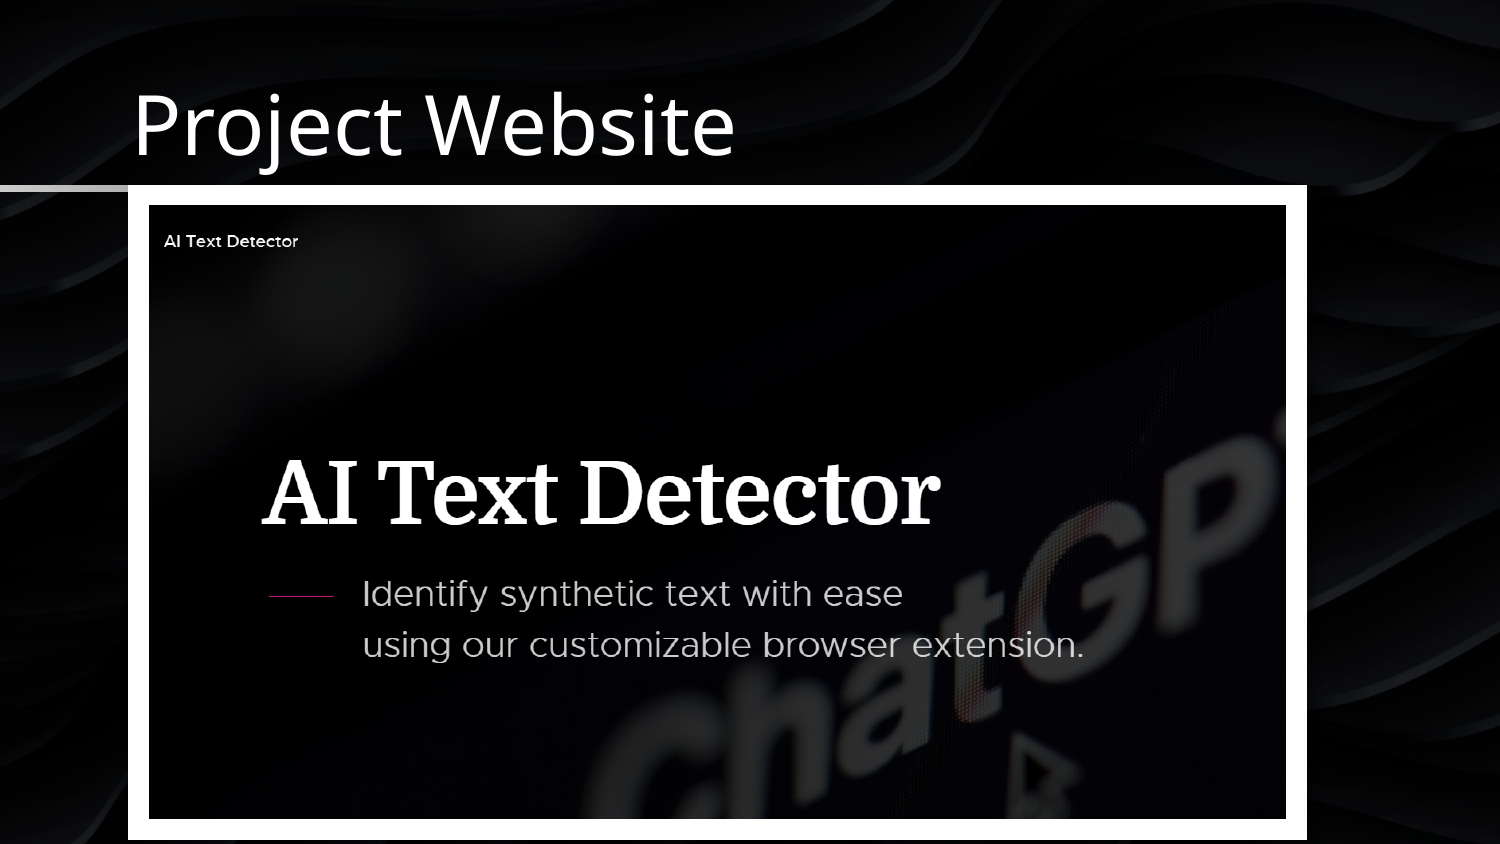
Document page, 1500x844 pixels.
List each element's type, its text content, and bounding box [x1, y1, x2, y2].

title Project Website [116, 56, 1384, 152]
picture [148, 205, 1287, 819]
picture [0, 0, 1500, 844]
